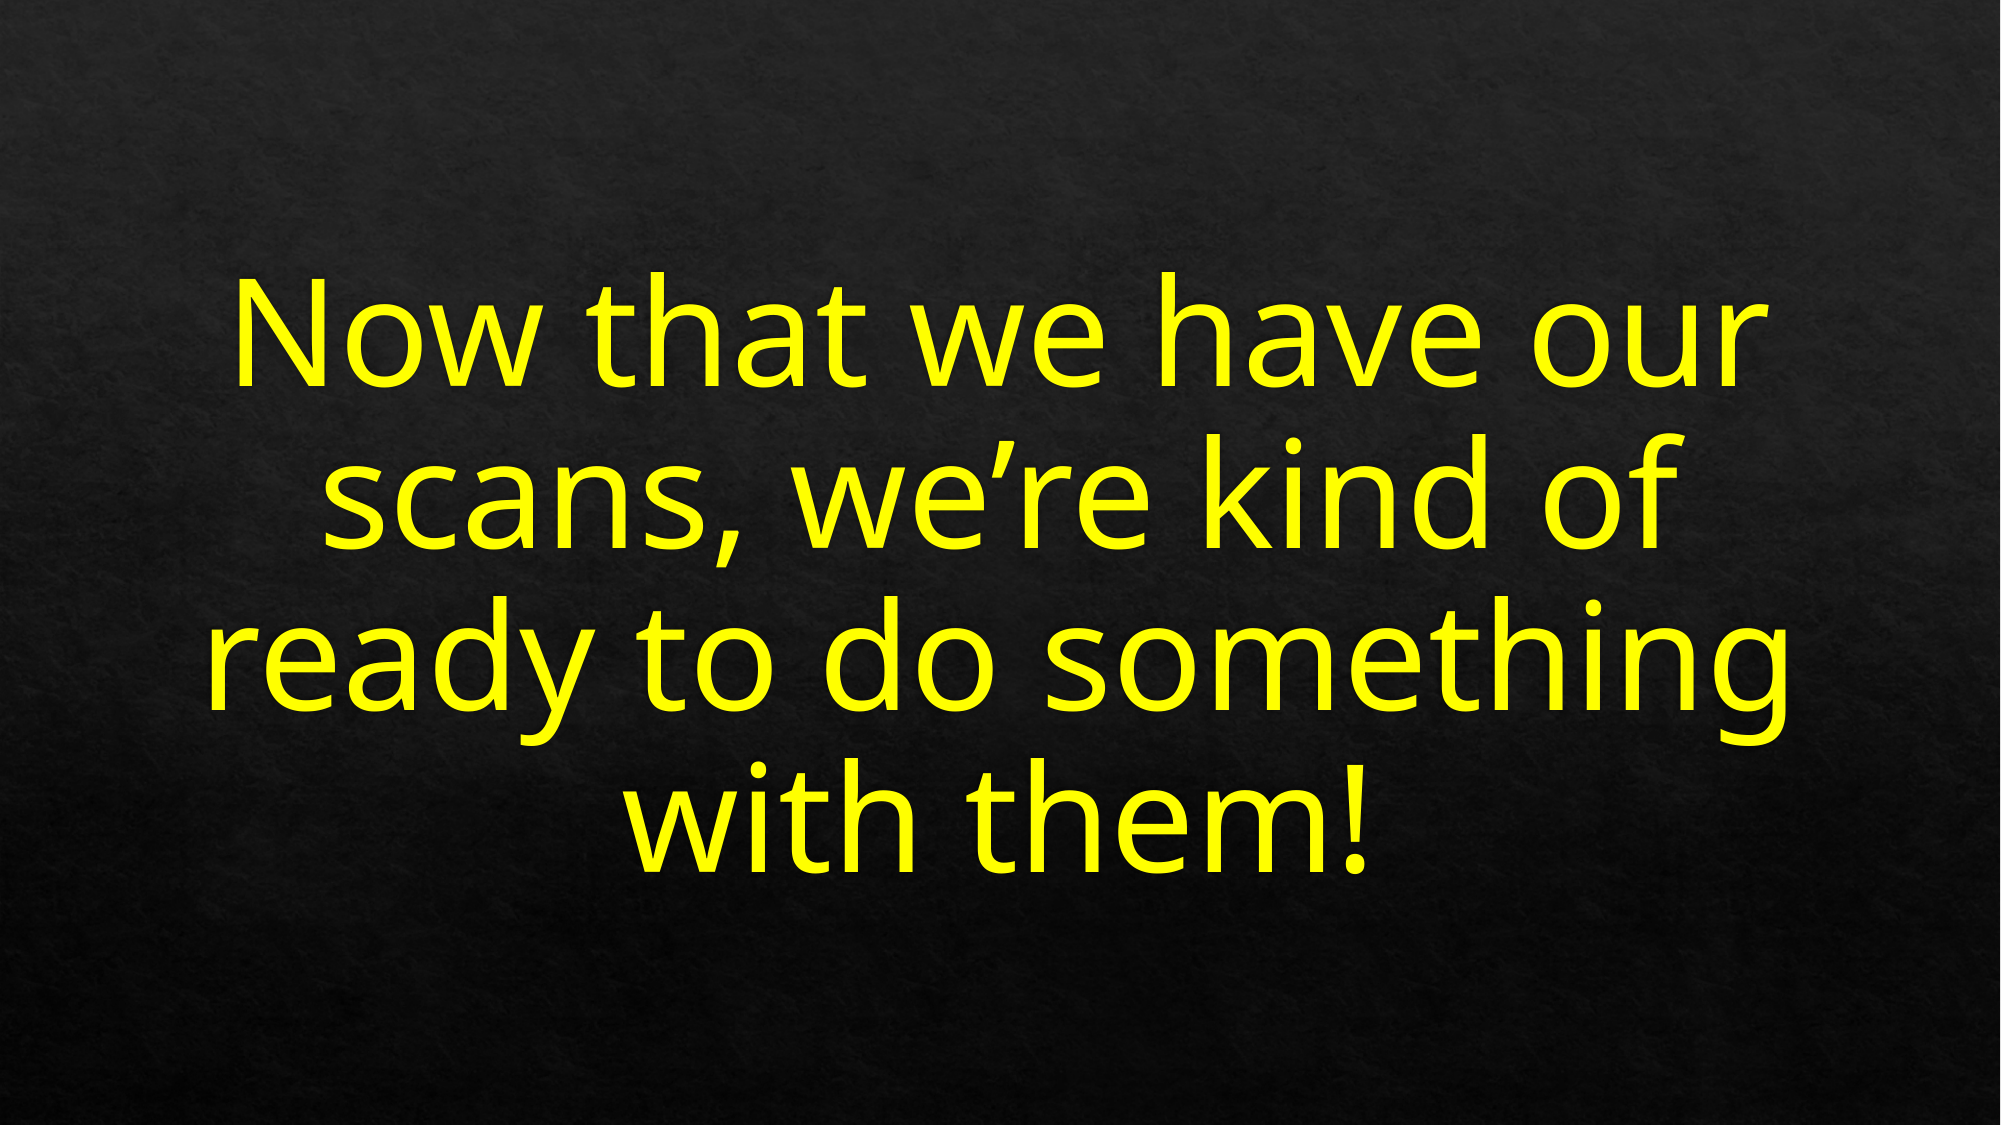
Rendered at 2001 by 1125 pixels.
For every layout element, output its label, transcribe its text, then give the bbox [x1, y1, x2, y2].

title Now that we have our scans, we’re kind of ready to do something with them! [149, 99, 1849, 1062]
